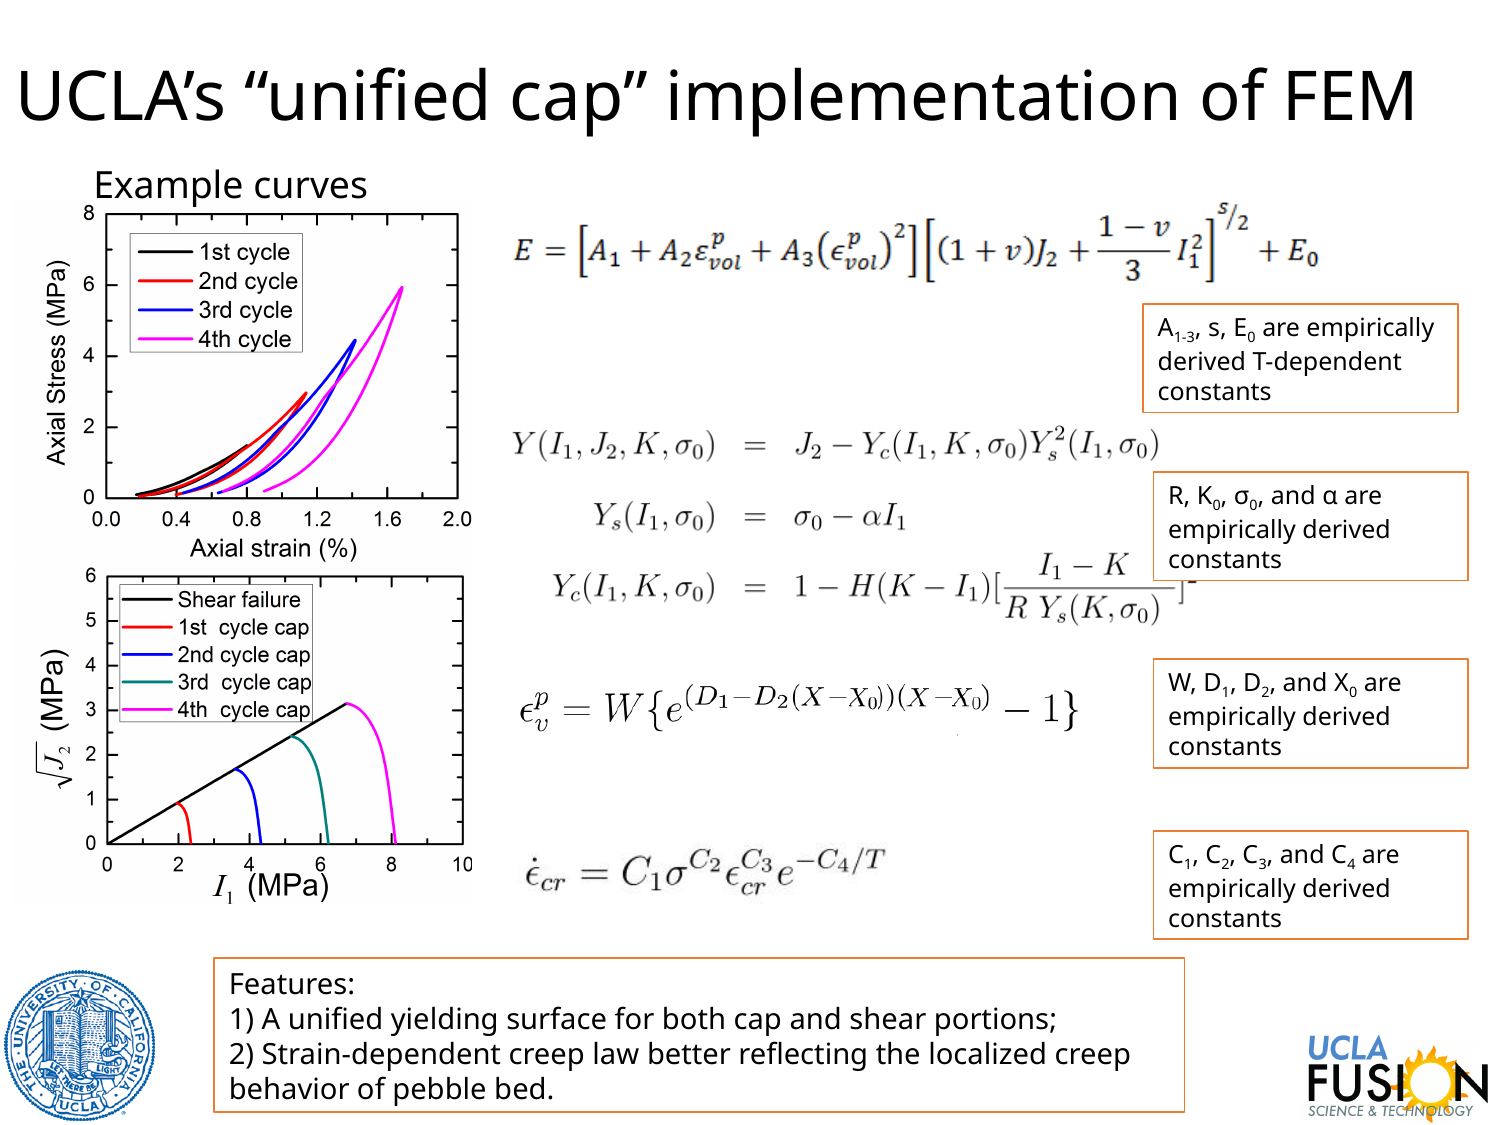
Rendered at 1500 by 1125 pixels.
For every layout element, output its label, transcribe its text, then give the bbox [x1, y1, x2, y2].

picture [509, 672, 1098, 748]
picture [494, 416, 1223, 648]
text_box Features: 1) A unified yielding surface for both cap and shear portions; 2) Strain-dependent creep law better reflecting the localized creep behavior of pebble bed. [213, 957, 1185, 1113]
text_box W, D1, D2, and X0 are empirically derived constants [1153, 658, 1469, 769]
picture [1300, 1031, 1500, 1125]
picture [4, 970, 155, 1121]
picture [14, 198, 473, 906]
text_box C1, C2, C3, and C4 are empirically derived constants [1153, 830, 1469, 940]
text_box Example curves [78, 153, 384, 198]
picture [490, 195, 1335, 301]
title UCLA’s “unified cap” implementation of FEM [0, 4, 1500, 192]
text_box A1-3, s, E0 are empirically derived T-dependent constants [1142, 303, 1459, 413]
text_box R, K0, σ0, and α are empirically derived constants [1223, 471, 1469, 581]
picture [497, 821, 901, 906]
